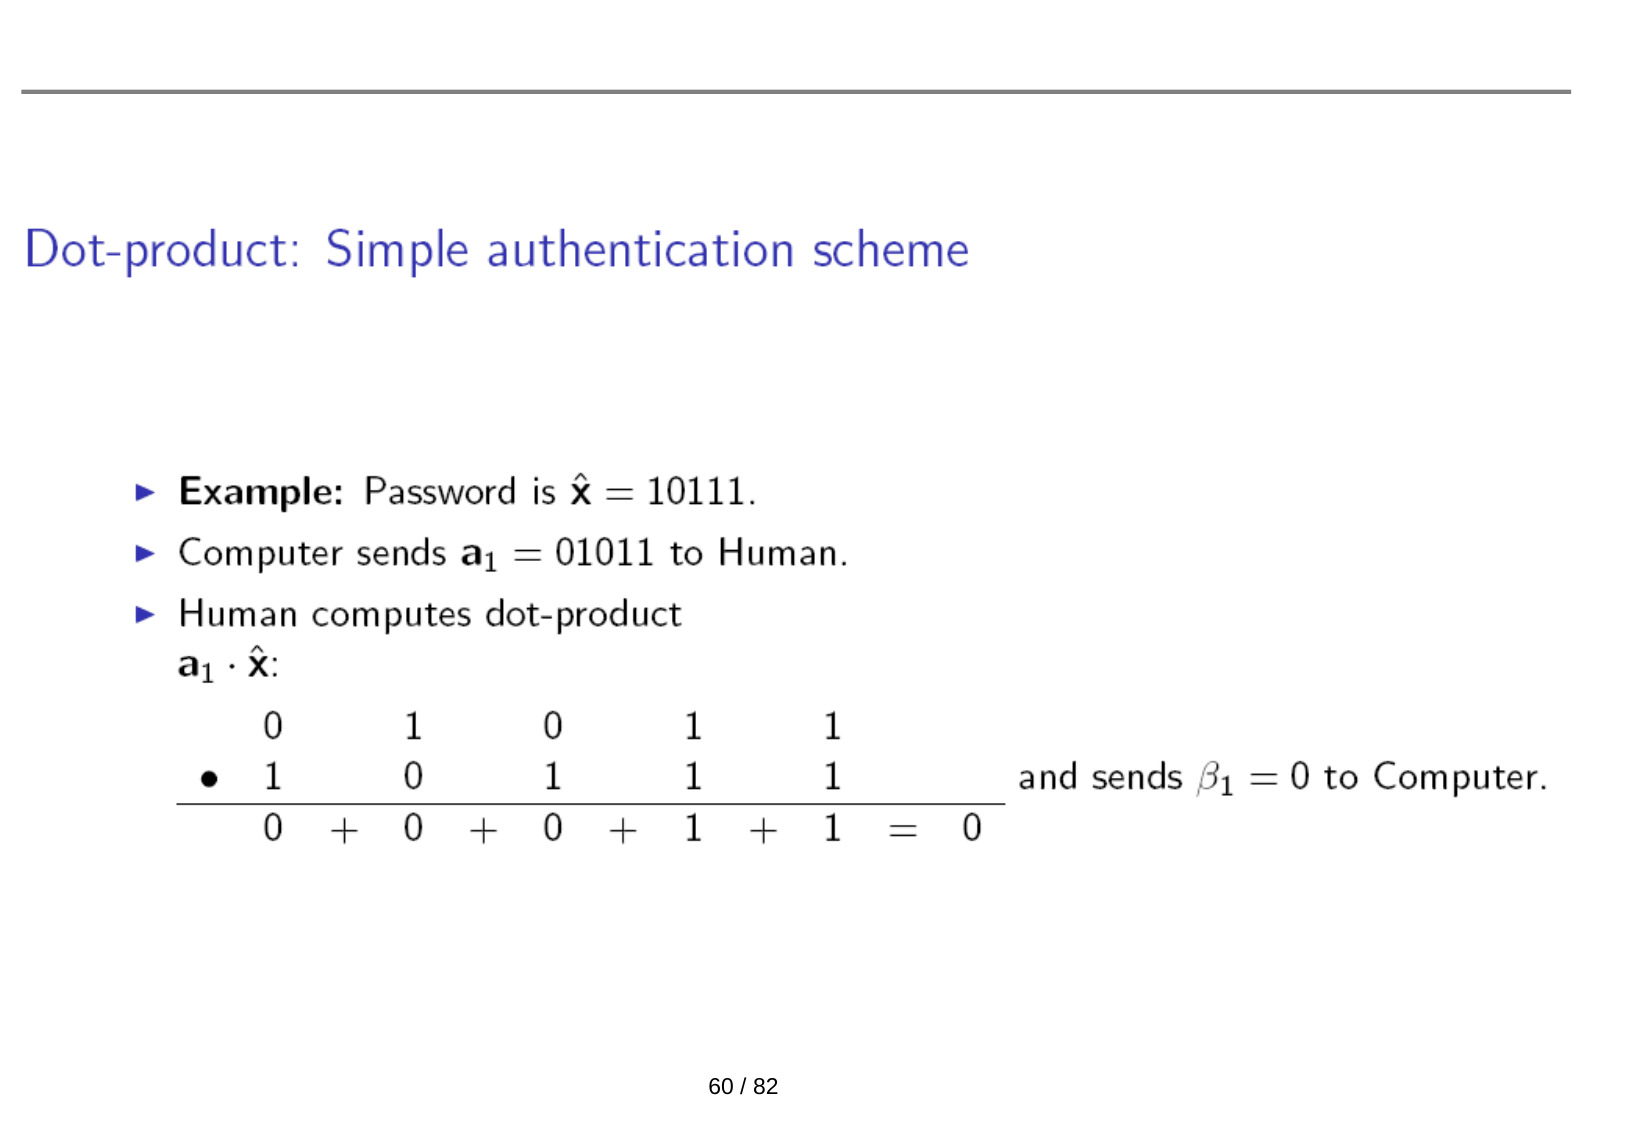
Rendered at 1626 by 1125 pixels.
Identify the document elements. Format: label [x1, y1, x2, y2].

picture [11, 204, 1614, 921]
